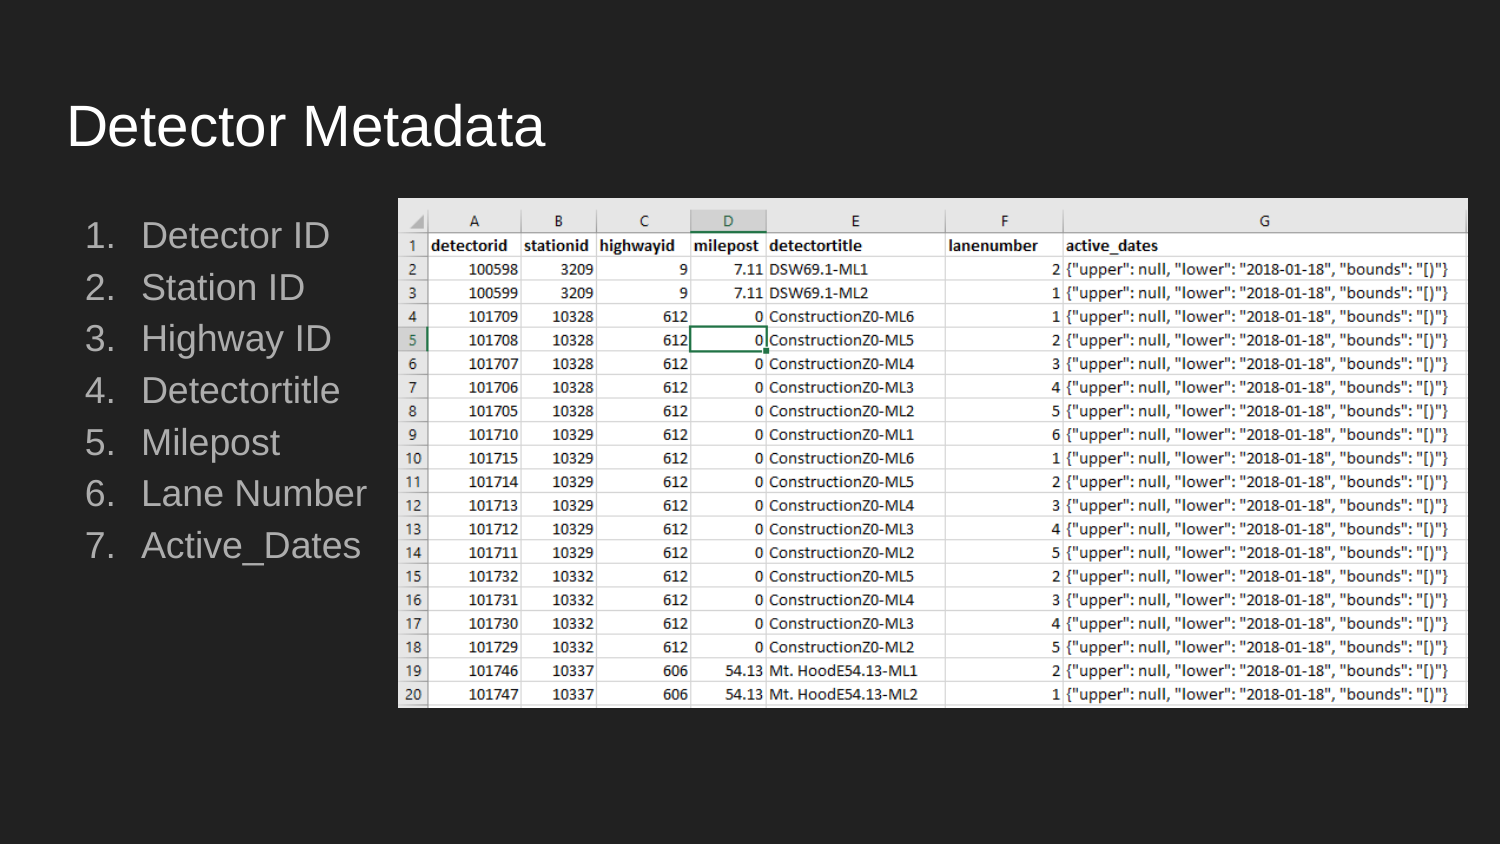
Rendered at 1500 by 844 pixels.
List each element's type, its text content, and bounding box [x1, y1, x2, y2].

list Detector ID Station ID Highway ID Detectortitle Milepost Lane Number Active_Dates [51, 189, 1449, 750]
picture [398, 198, 1468, 708]
title Detector Metadata [51, 72, 1449, 167]
